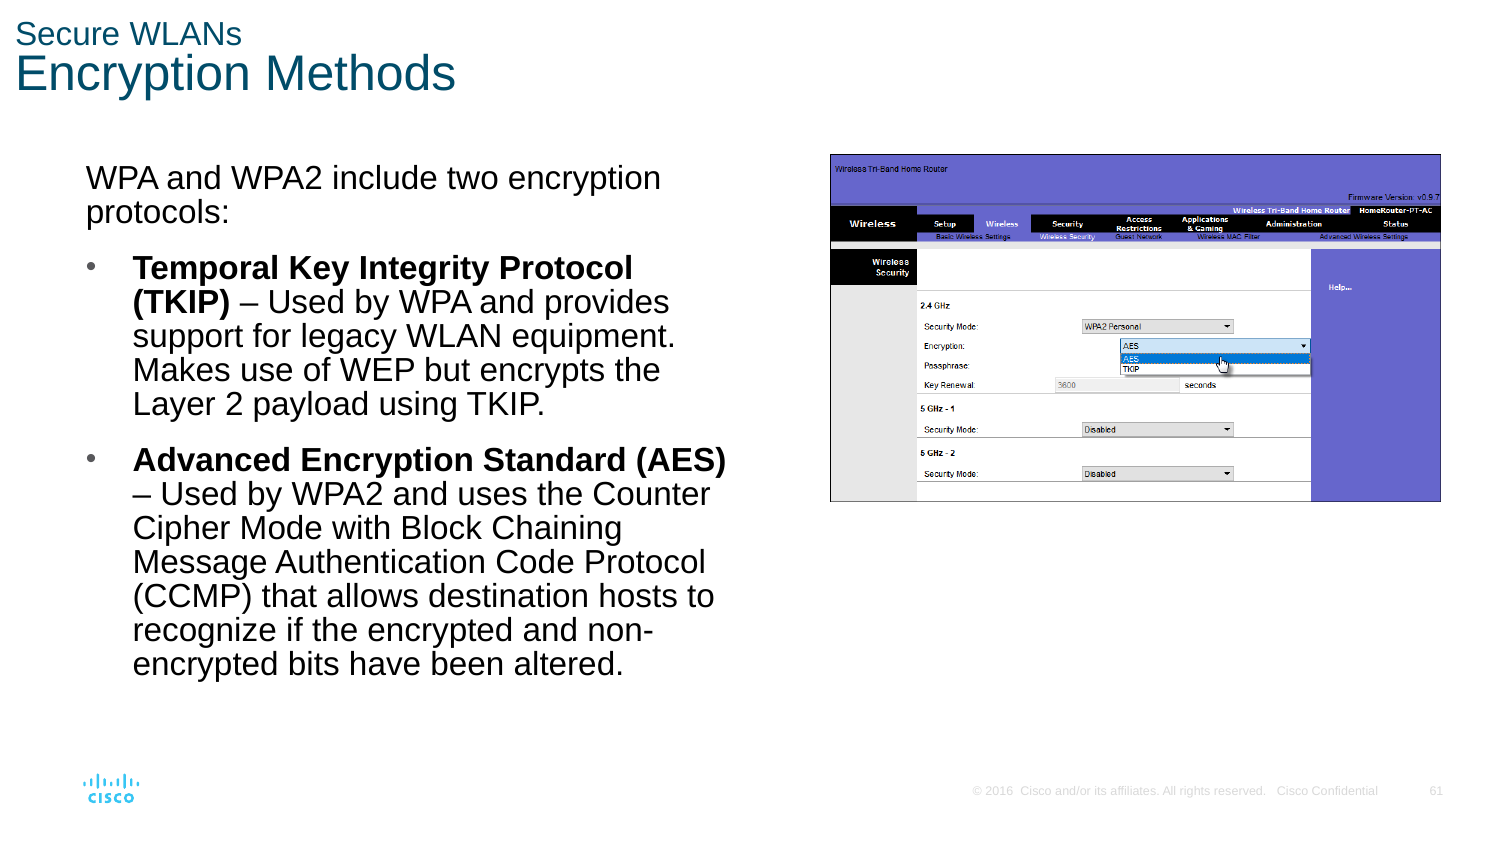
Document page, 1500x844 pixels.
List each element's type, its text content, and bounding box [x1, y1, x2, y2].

picture [830, 154, 1441, 502]
list WPA and WPA2 include two encryption protocols: Temporal Key Integrity Protocol (TKIP) – Used by WPA and provides support for legacy WLAN equipment. Makes use of WEP but encrypts the Layer 2 payload using TKIP. Advanced Encryption Standard (AES) – Used by WPA2 and uses the Counter Cipher Mode with Block Chaining Message Authentication Code Protocol (CCMP) that allows destination hosts to recognize if the encrypted and non-encrypted bits have been altered. [70, 154, 750, 675]
title Secure WLANs Encryption Methods [0, 0, 1369, 121]
